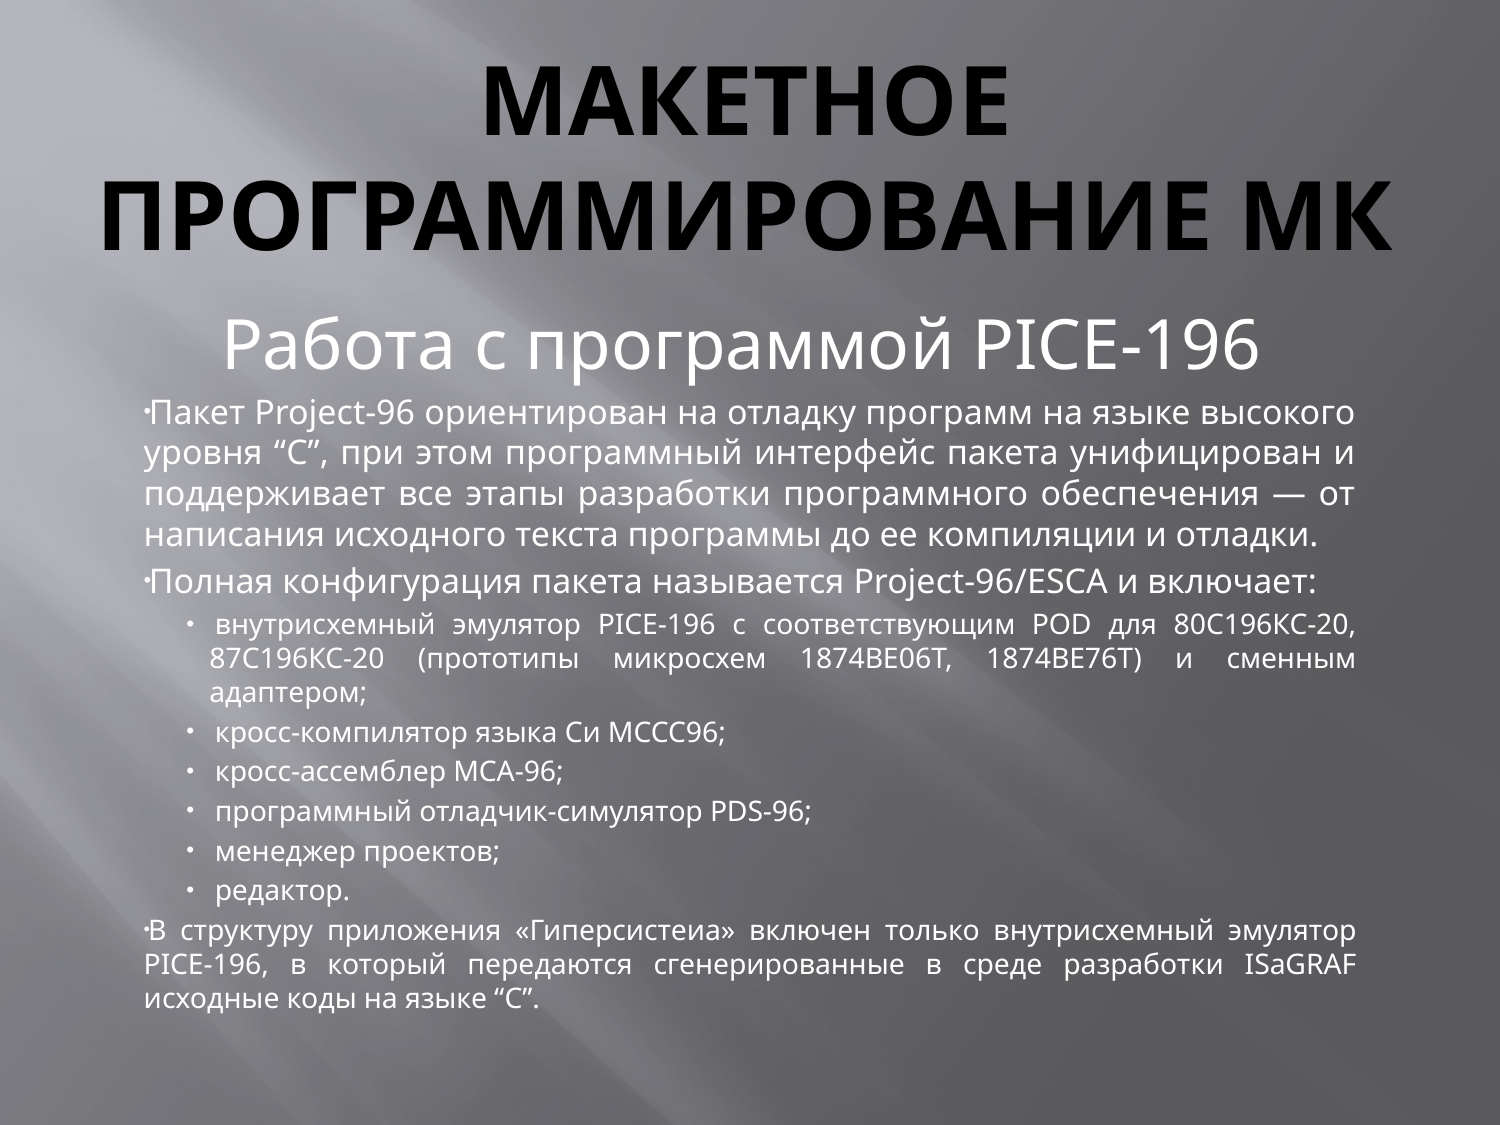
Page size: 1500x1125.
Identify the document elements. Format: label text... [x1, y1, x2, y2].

title Макетное программирование МК [70, 23, 1421, 270]
subtitle Работа с программой PICE-196 Пакет Project-96 ориентирован на отладку программ на языке высокого уровня “С”, при этом программный интерфейс пакета унифицирован и поддерживает все этапы разработки программного обеспечения — от написания исходного текста программы до ее компиляции и отладки. Полная конфигурация пакета называется Project-96/ESCA и включает: внутрисхемный эмулятор PICE-196 с соответствующим POD для 80С196КС-20, 87С196КС-20 (прототипы микросхем 1874ВЕ06Т, 1874ВЕ76Т) и сменным адаптером; кросс-компилятор языка Си МССС96; кросс-ассемблер МСА-96; программный отладчик-симулятор PDS-96; менеджер проектов; редактор. В структуру приложения «Гиперсистеиа» включен только внутрисхемный эмулятор PICE-196, в который передаются сгенерированные в среде разработки ISaGRAF исходные коды на языке “С”. [128, 292, 1372, 1090]
